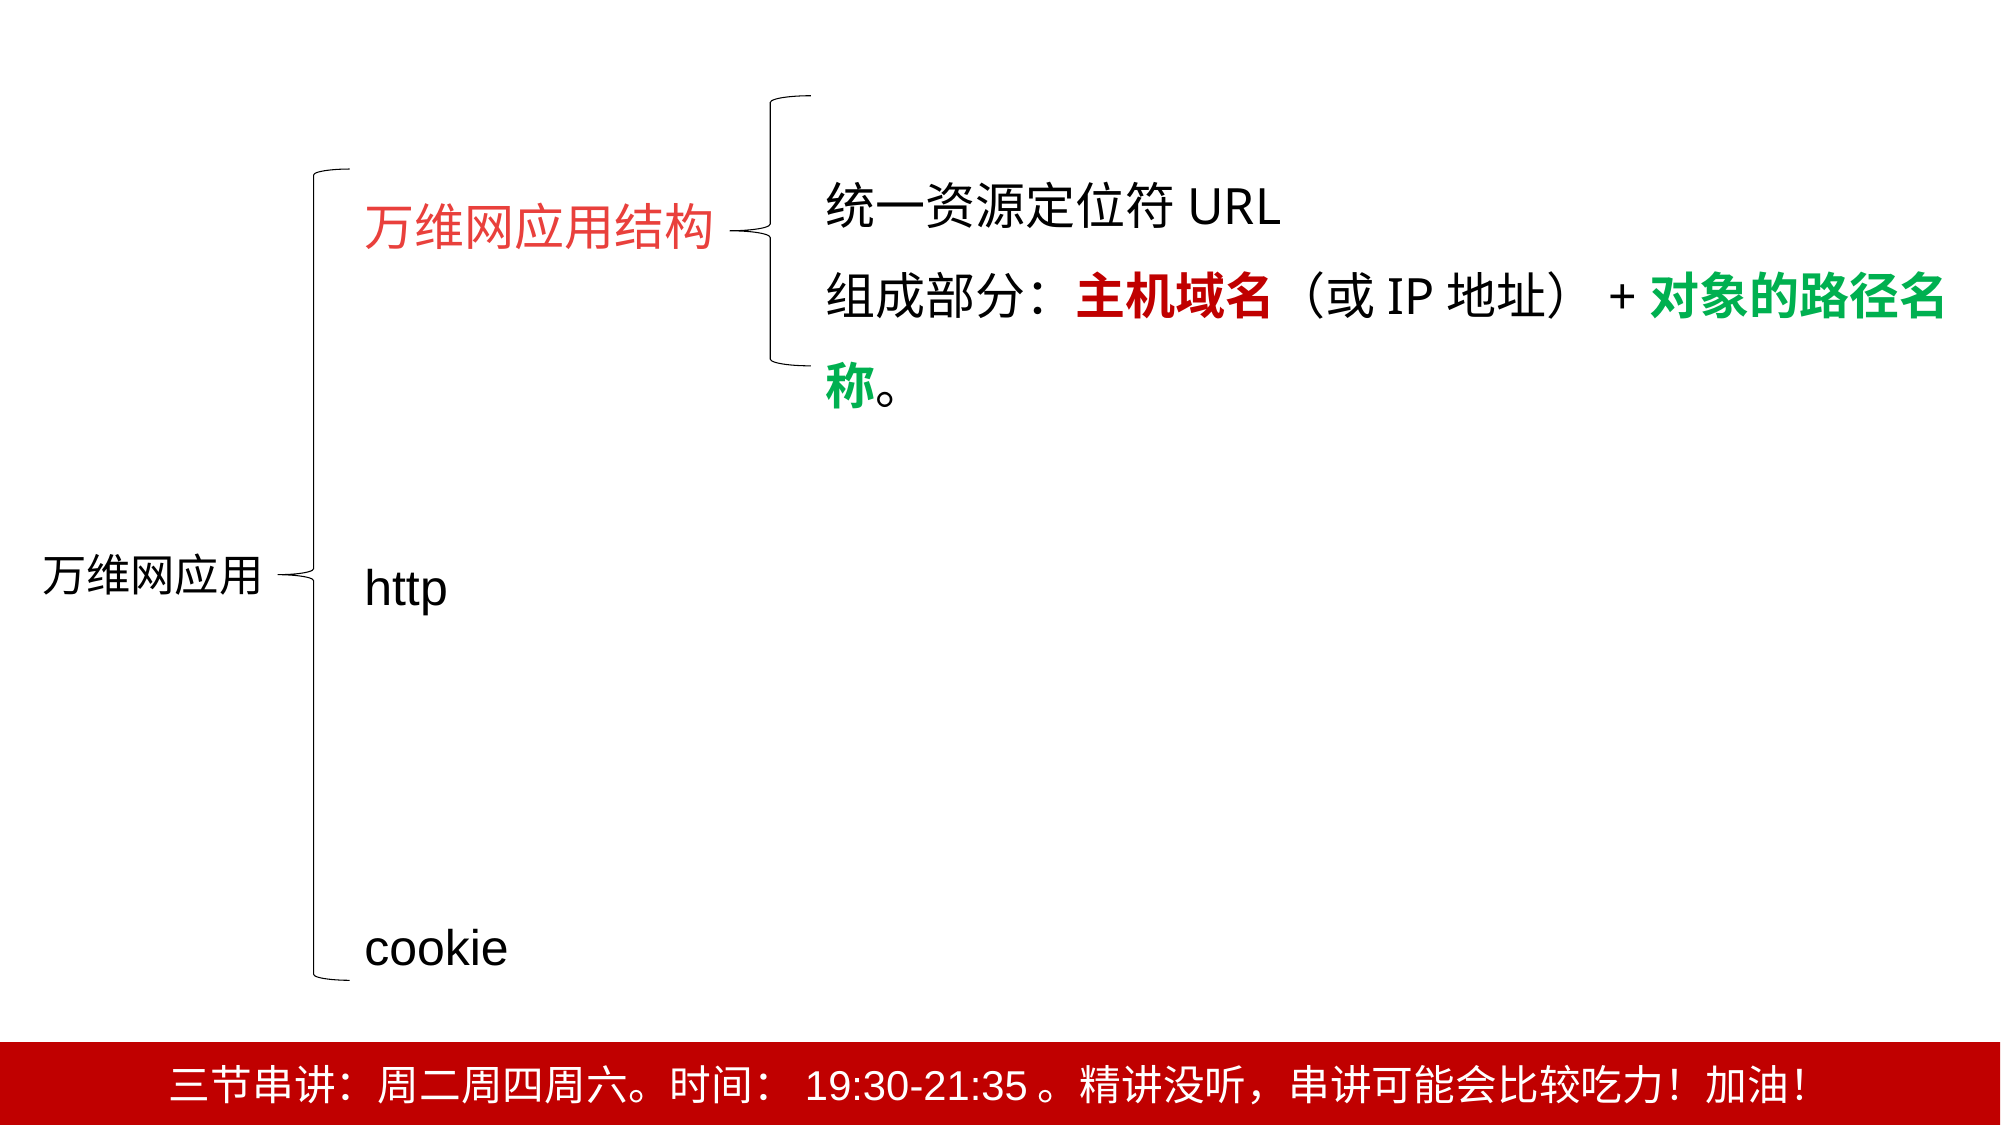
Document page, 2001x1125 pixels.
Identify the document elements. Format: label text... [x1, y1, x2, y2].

text_box 万维网应用结构 http cookie [349, 158, 771, 983]
text_box [277, 168, 349, 981]
text_box [729, 95, 811, 367]
text_box 万维网应用 [27, 540, 313, 609]
text_box 统一资源定位符URL 组成部分：主机域名（或IP地址）+对象的路径名称。 [810, 137, 2000, 423]
